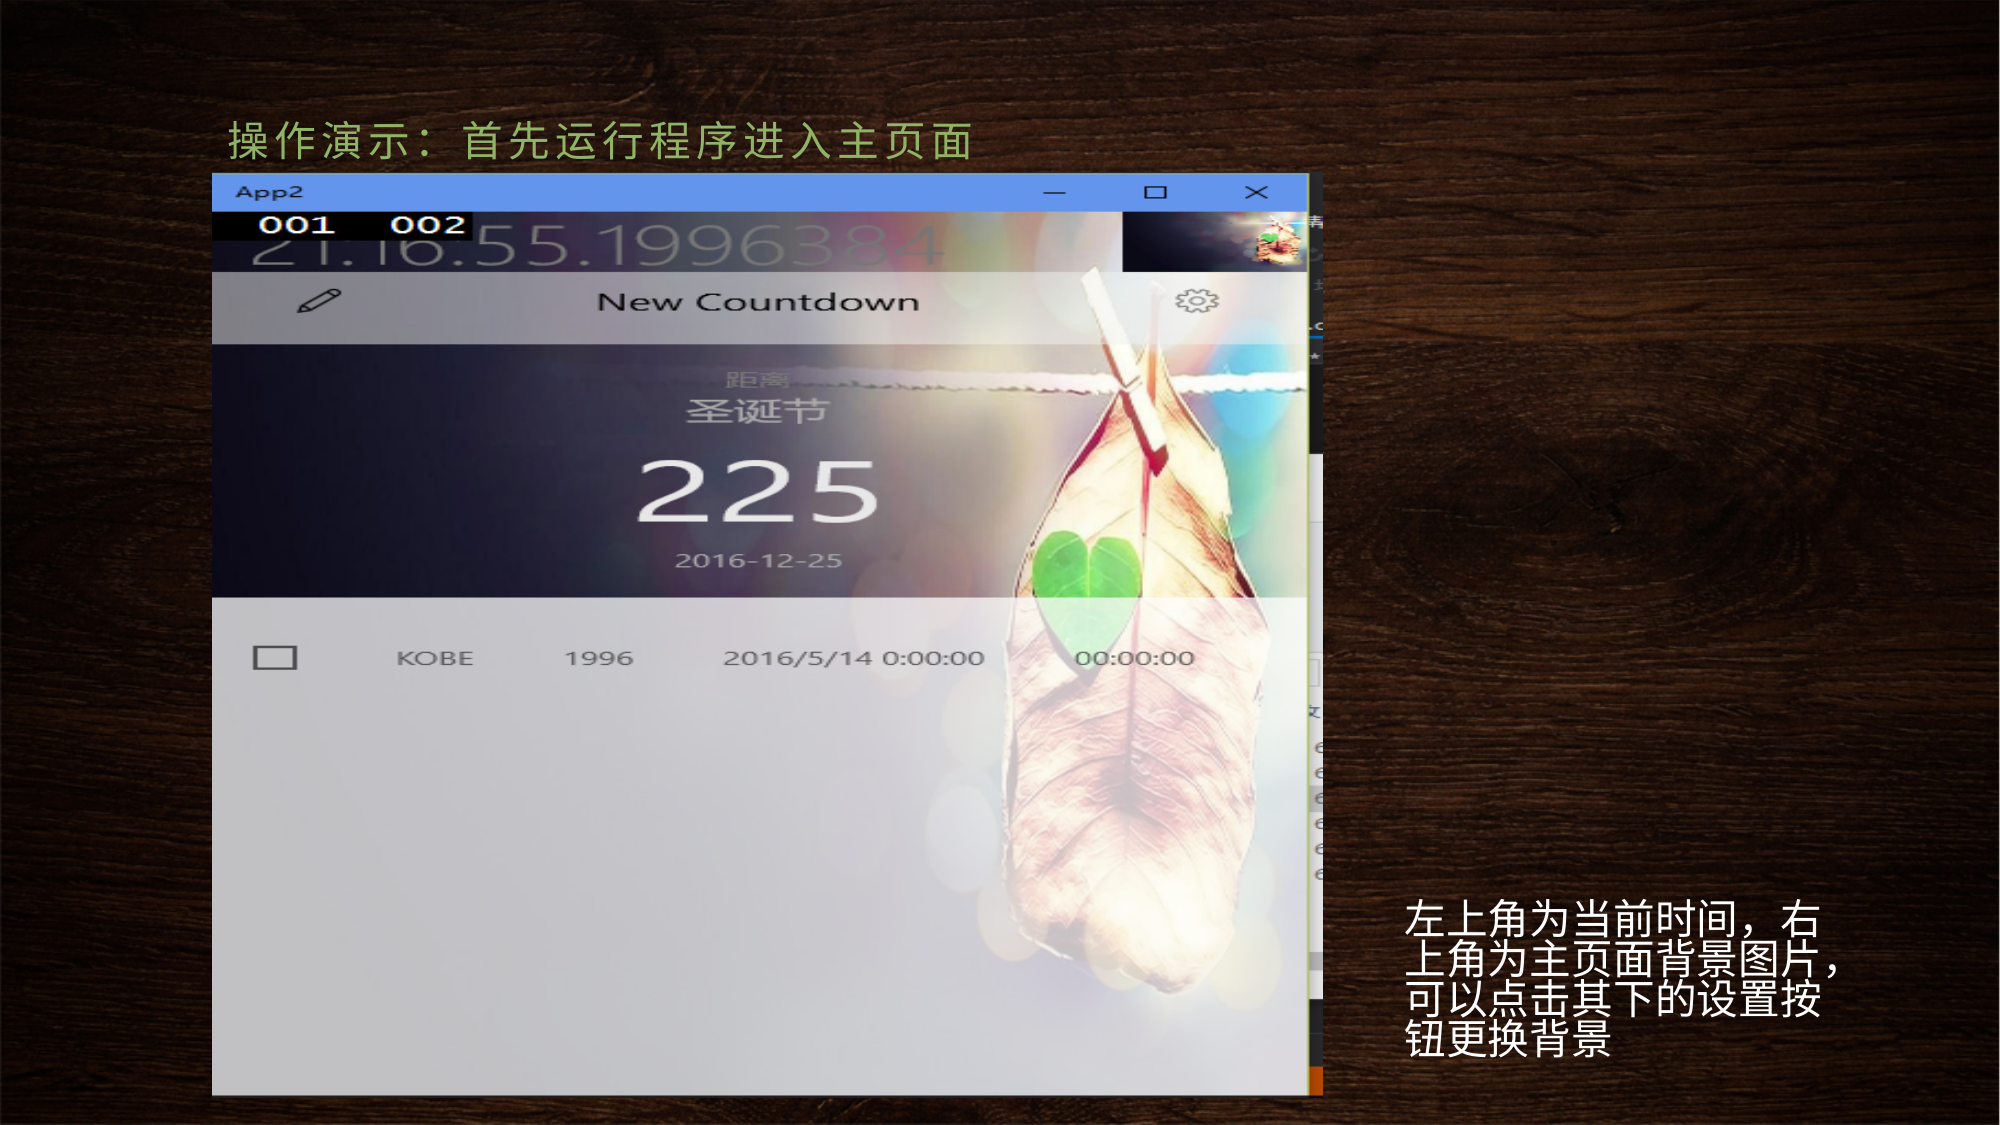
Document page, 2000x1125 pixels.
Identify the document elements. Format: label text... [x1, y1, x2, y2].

list 操作演示：首先运行程序进入主页面 [212, 112, 1450, 288]
title 左上角为当前时间，右上角为主页面背景图片，可以点击其下的设置按钮更换背景 [1389, 739, 1866, 1071]
picture [0, 0, 2000, 1125]
